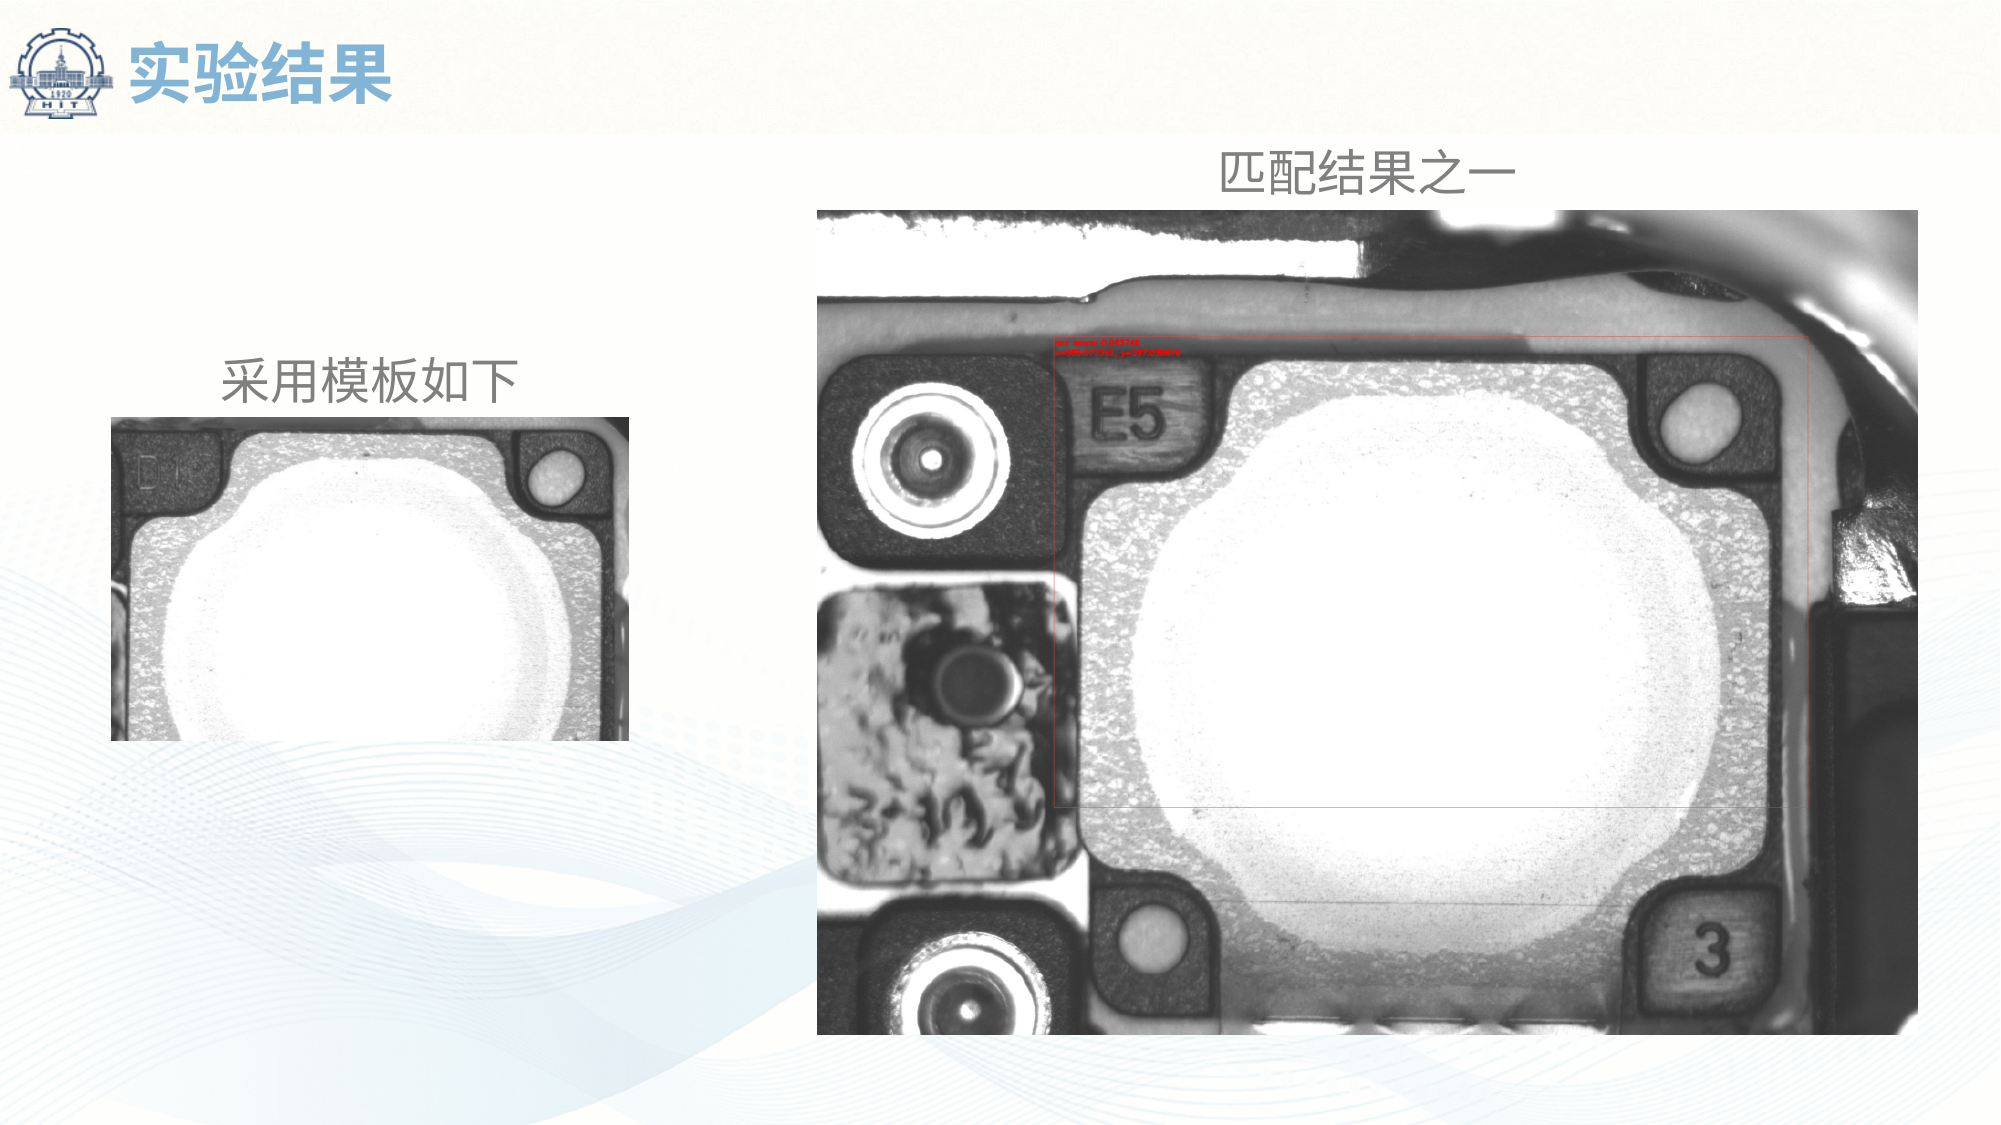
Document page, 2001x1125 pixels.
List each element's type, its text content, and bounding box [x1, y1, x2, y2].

picture [817, 210, 1918, 1035]
text_box 匹配结果之一 [1109, 104, 1627, 210]
picture [0, 0, 2001, 1125]
text_box 采用模板如下 [111, 312, 629, 417]
title 实验结果 [111, 22, 1837, 132]
picture [111, 417, 629, 741]
